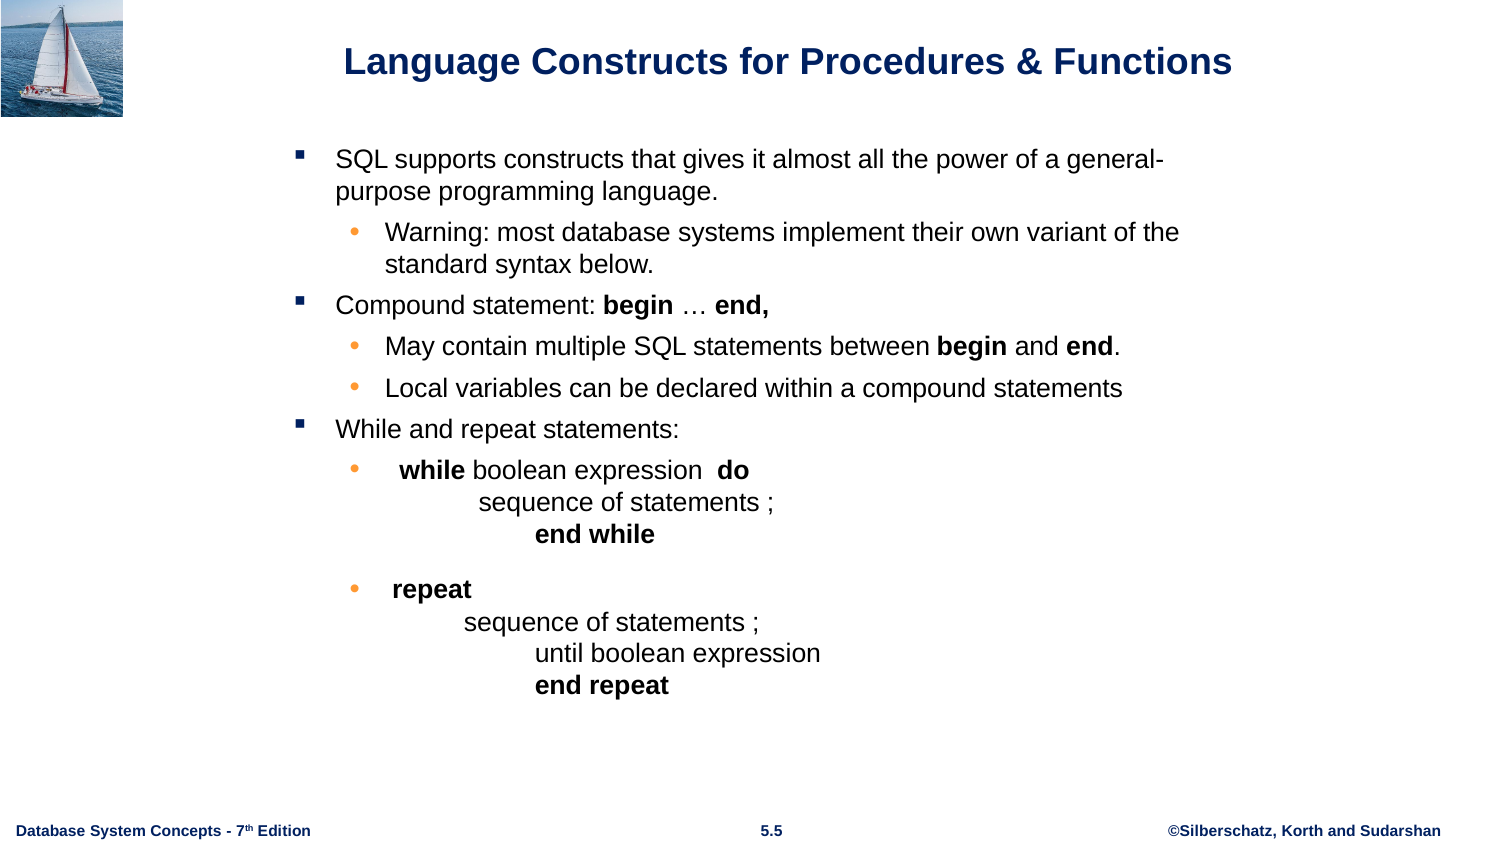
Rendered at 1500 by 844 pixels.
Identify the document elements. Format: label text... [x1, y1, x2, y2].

title Language Constructs for Procedures & Functions [125, 14, 1452, 90]
list SQL supports constructs that gives it almost all the power of a general-purpose programming language. Warning: most database systems implement their own variant of the standard syntax below. Compound statement: begin … end, May contain multiple SQL statements between begin and end. Local variables can be declared within a compound statements While and repeat statements: while boolean expression do sequence of statements ; end while repeat sequence of statements ; until boolean expression end repeat [282, 134, 1233, 759]
picture [0, 0, 123, 117]
